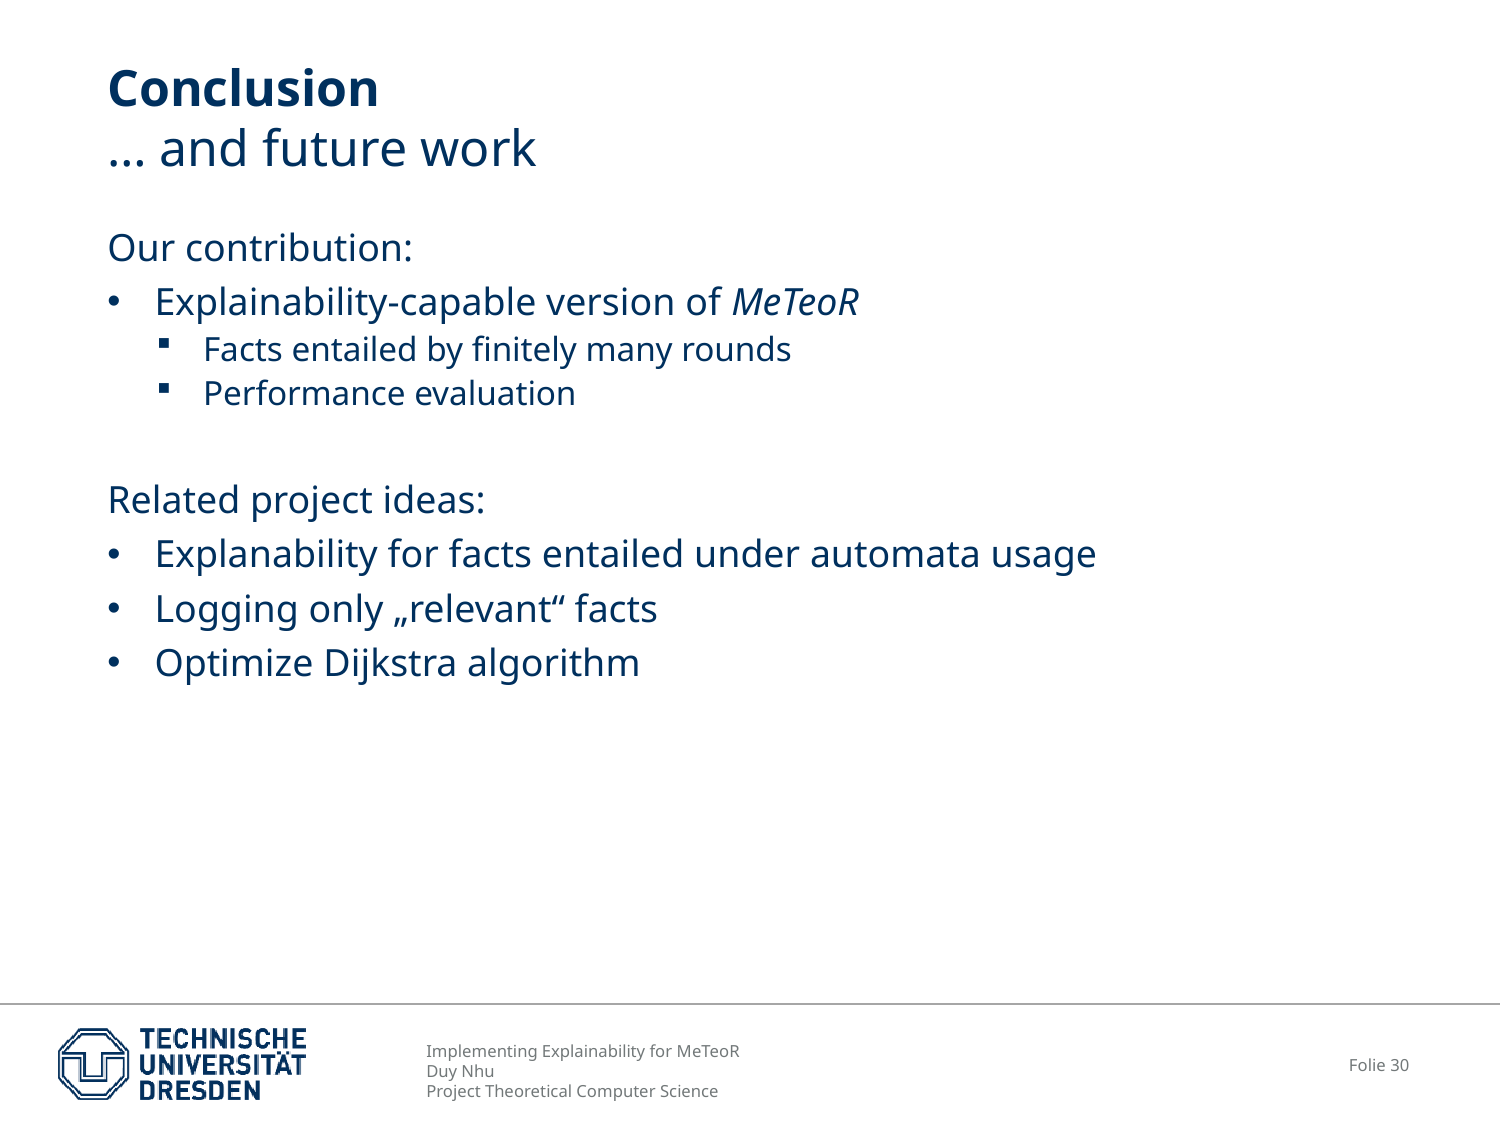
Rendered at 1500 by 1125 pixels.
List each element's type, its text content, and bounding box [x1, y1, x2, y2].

title Conclusion … and future work [107, 56, 1410, 169]
picture [58, 1028, 306, 1100]
list Our contribution: Explainability-capable version of MeTeoR Facts entailed by finitely many rounds Performance evaluation Related project ideas: Explanability for facts entailed under automata usage Logging only „relevant“ facts Optimize Dijkstra algorithm [107, 223, 1410, 950]
